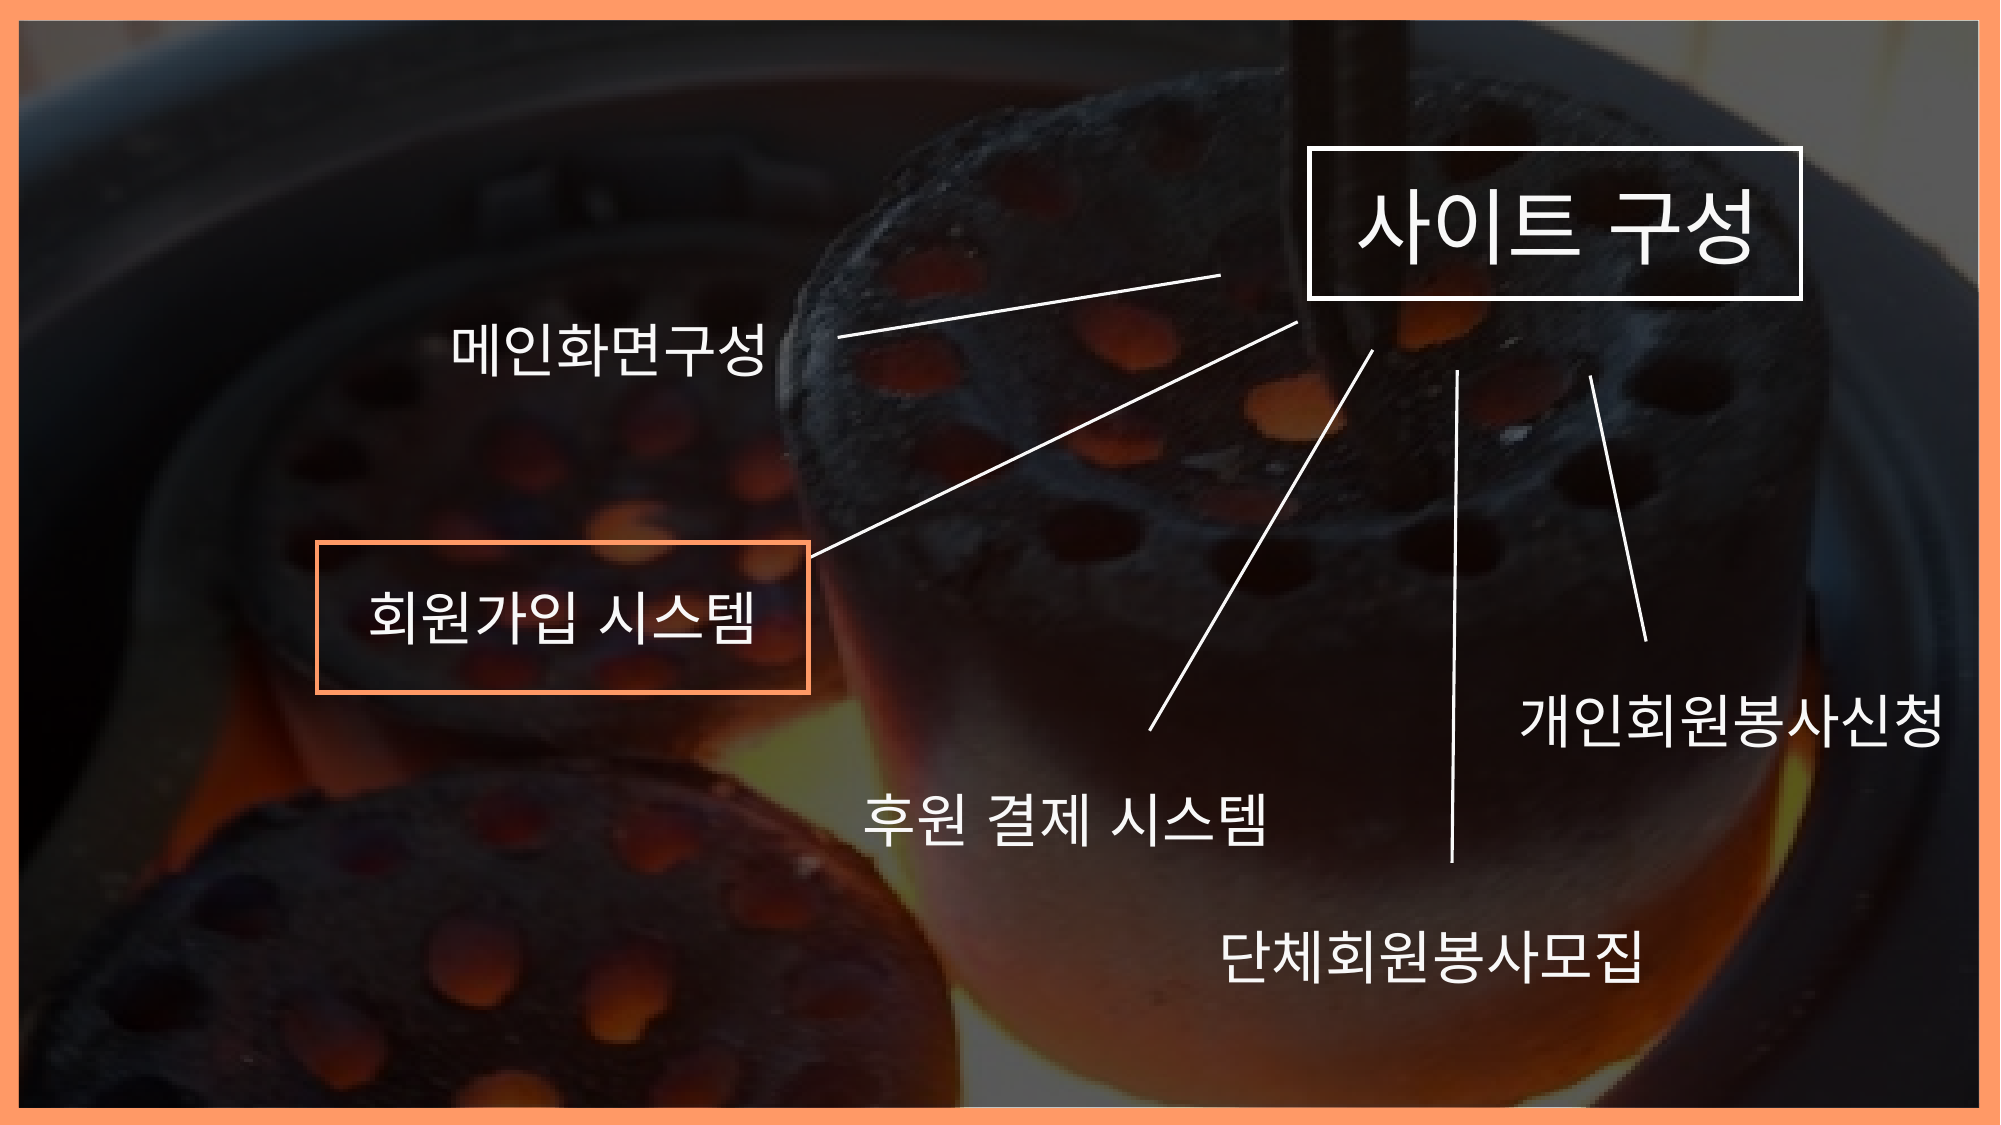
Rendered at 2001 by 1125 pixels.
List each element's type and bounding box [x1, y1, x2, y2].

text_box [808, 321, 1298, 559]
text_box [837, 275, 1221, 321]
text_box [1452, 370, 1458, 863]
picture [18, 20, 1980, 1108]
text_box [1590, 375, 1647, 642]
text_box [1149, 349, 1373, 731]
